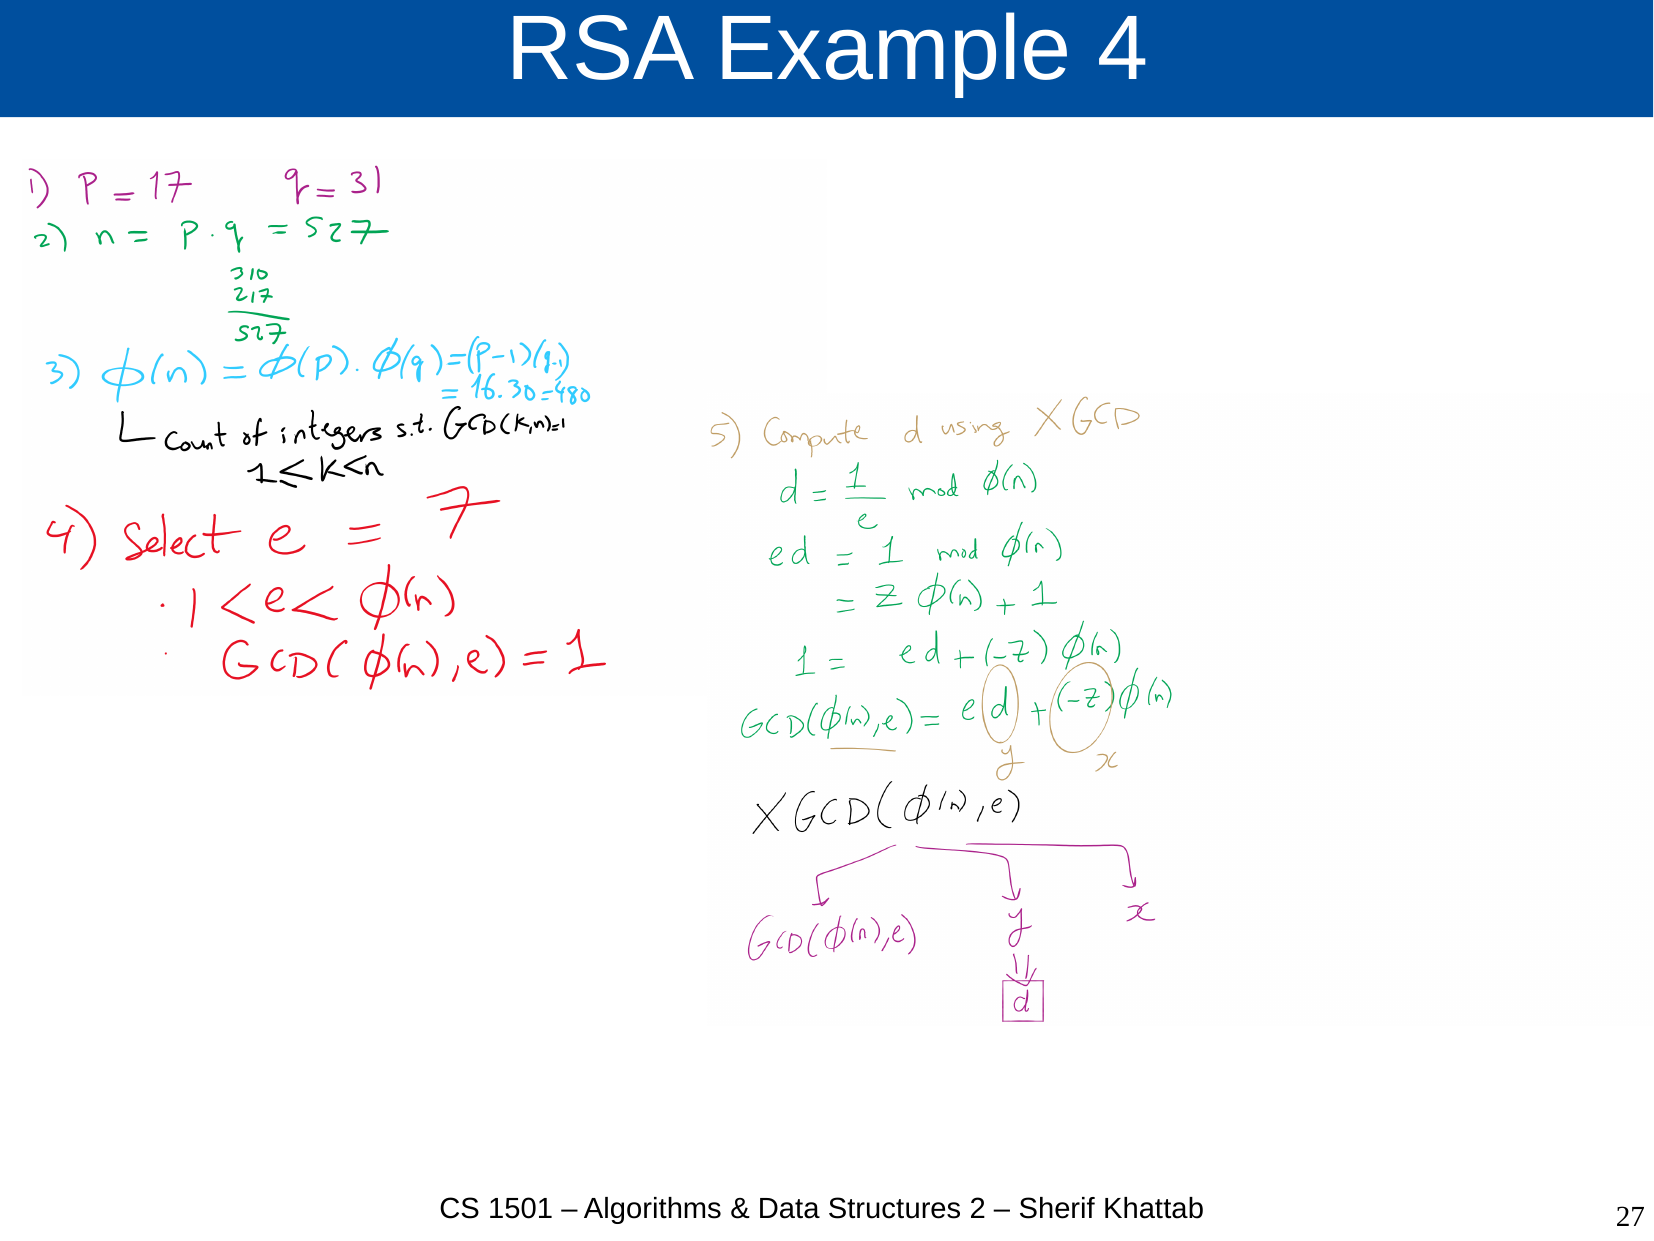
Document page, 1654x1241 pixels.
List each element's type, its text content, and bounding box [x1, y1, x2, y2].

slide_number 27 [1265, 1199, 1646, 1241]
title RSA Example 4 [0, 0, 1654, 118]
footer CS 1501 – Algorithms & Data Structures 2 – Sherif Khattab [407, 1191, 1238, 1241]
picture [22, 159, 1654, 1026]
